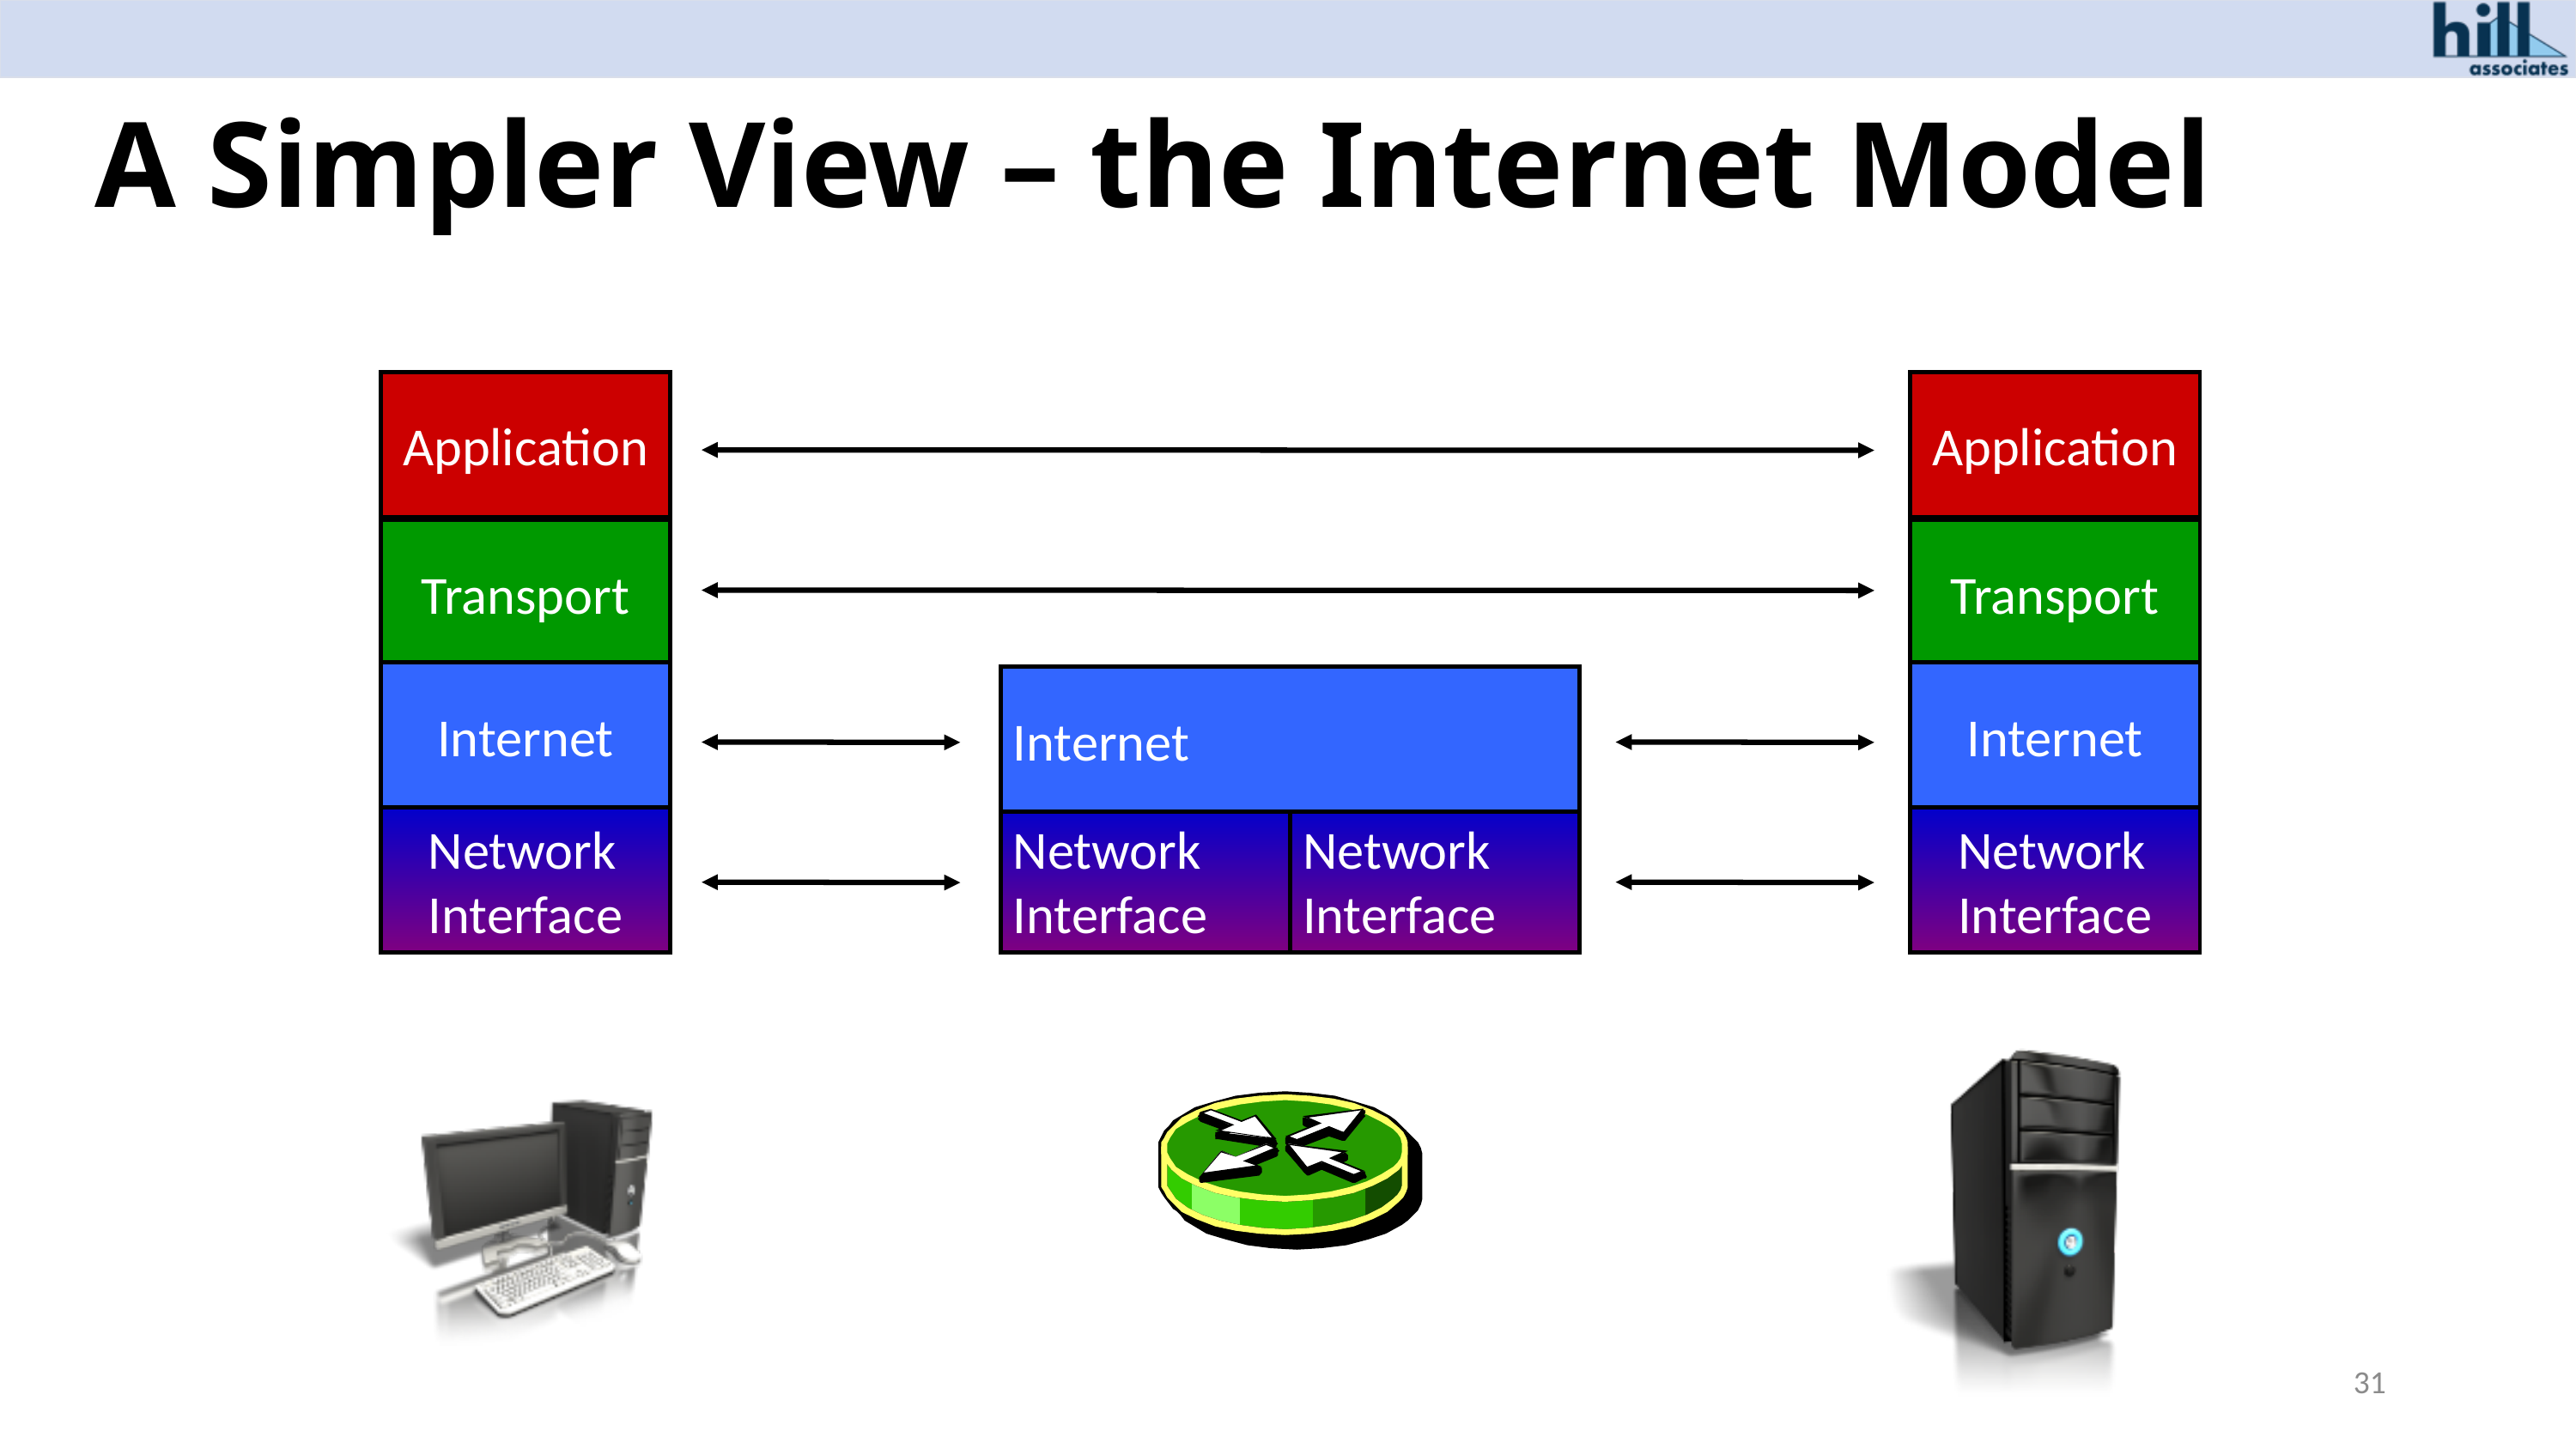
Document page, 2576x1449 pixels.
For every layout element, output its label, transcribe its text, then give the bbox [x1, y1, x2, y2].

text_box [1000, 666, 1580, 953]
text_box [1910, 372, 2201, 953]
slide_number 31 [1819, 1343, 2399, 1420]
picture [2432, 0, 2576, 80]
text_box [702, 450, 1874, 591]
picture [1883, 1041, 2172, 1397]
picture [386, 1094, 691, 1346]
picture [1155, 1088, 1425, 1252]
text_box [380, 372, 671, 953]
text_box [702, 742, 961, 883]
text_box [1615, 742, 1874, 883]
title A Simpler View – the Internet Model [82, 28, 2305, 309]
